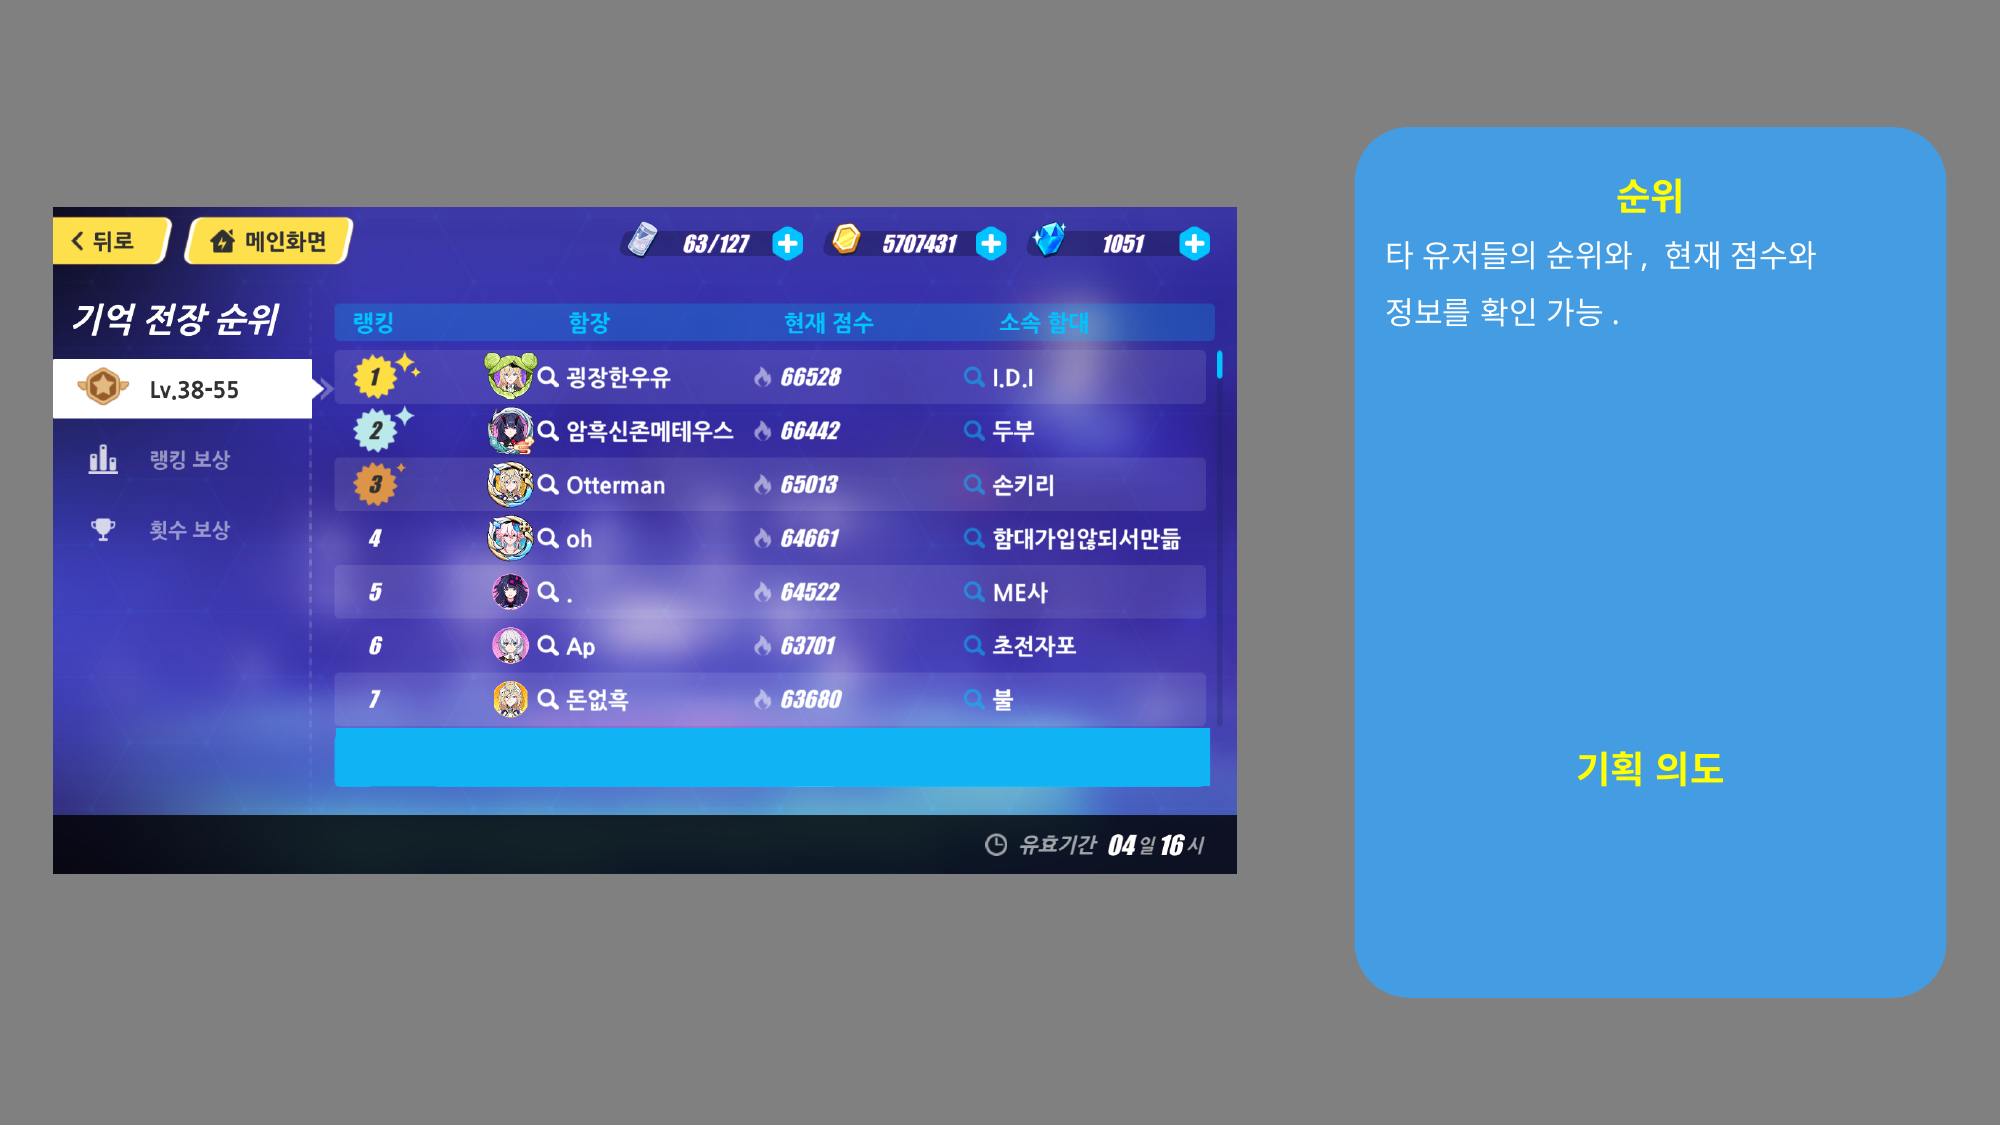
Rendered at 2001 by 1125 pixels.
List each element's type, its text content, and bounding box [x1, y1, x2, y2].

text_box 순위 타 유저들의 순위와, 현재 점수와 정보를 확인 가능. 기획 의도 [1353, 125, 1948, 999]
picture [53, 207, 1237, 874]
